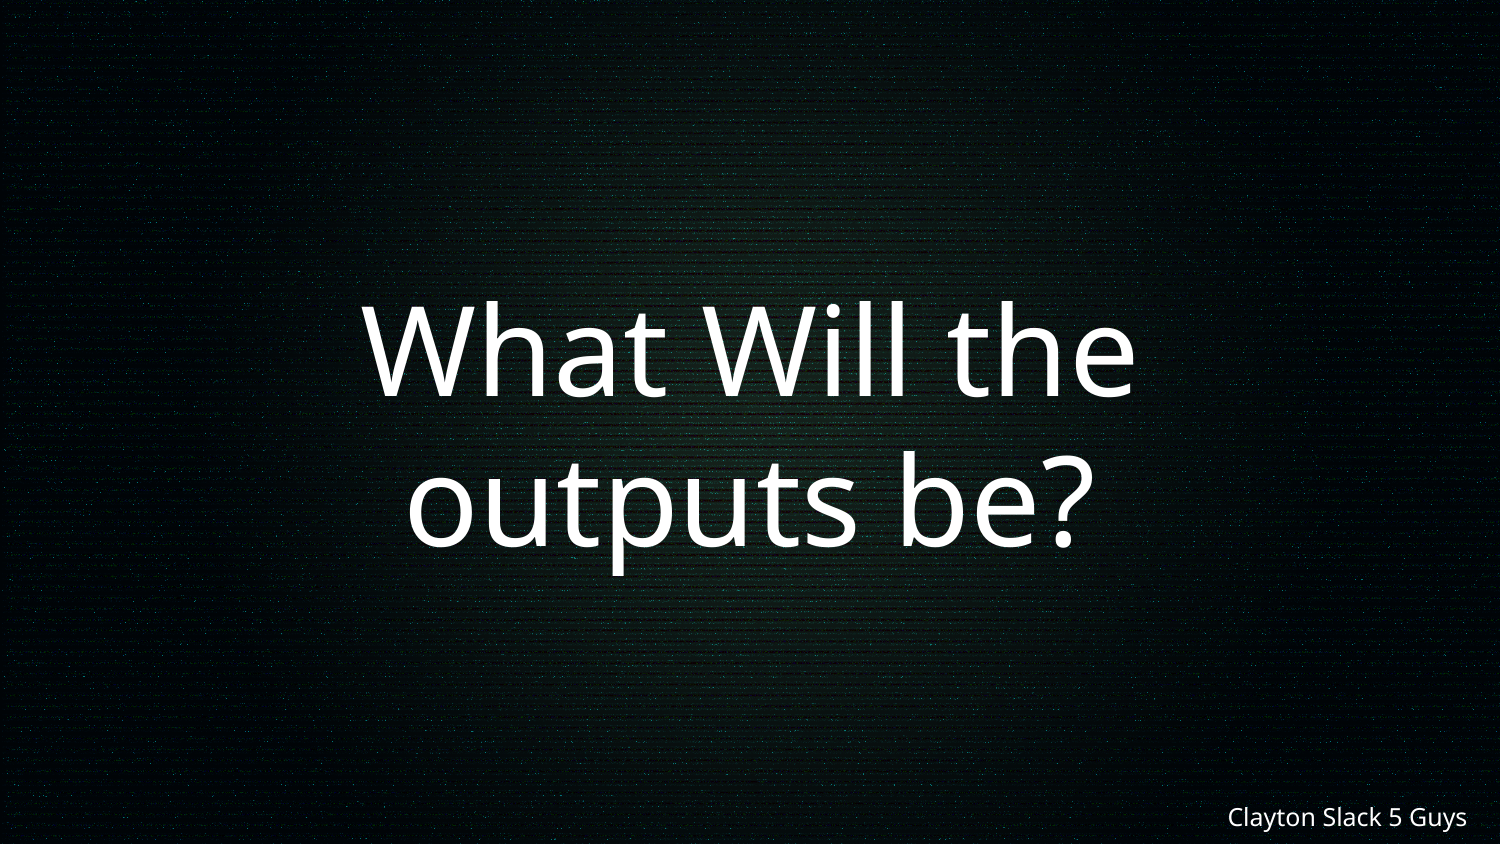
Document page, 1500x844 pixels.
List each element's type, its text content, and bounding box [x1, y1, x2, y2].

title What Will the outputs be? [227, 214, 1273, 630]
text_box Clayton Slack 5 Guys [1212, 786, 1500, 830]
picture [0, 0, 1500, 844]
